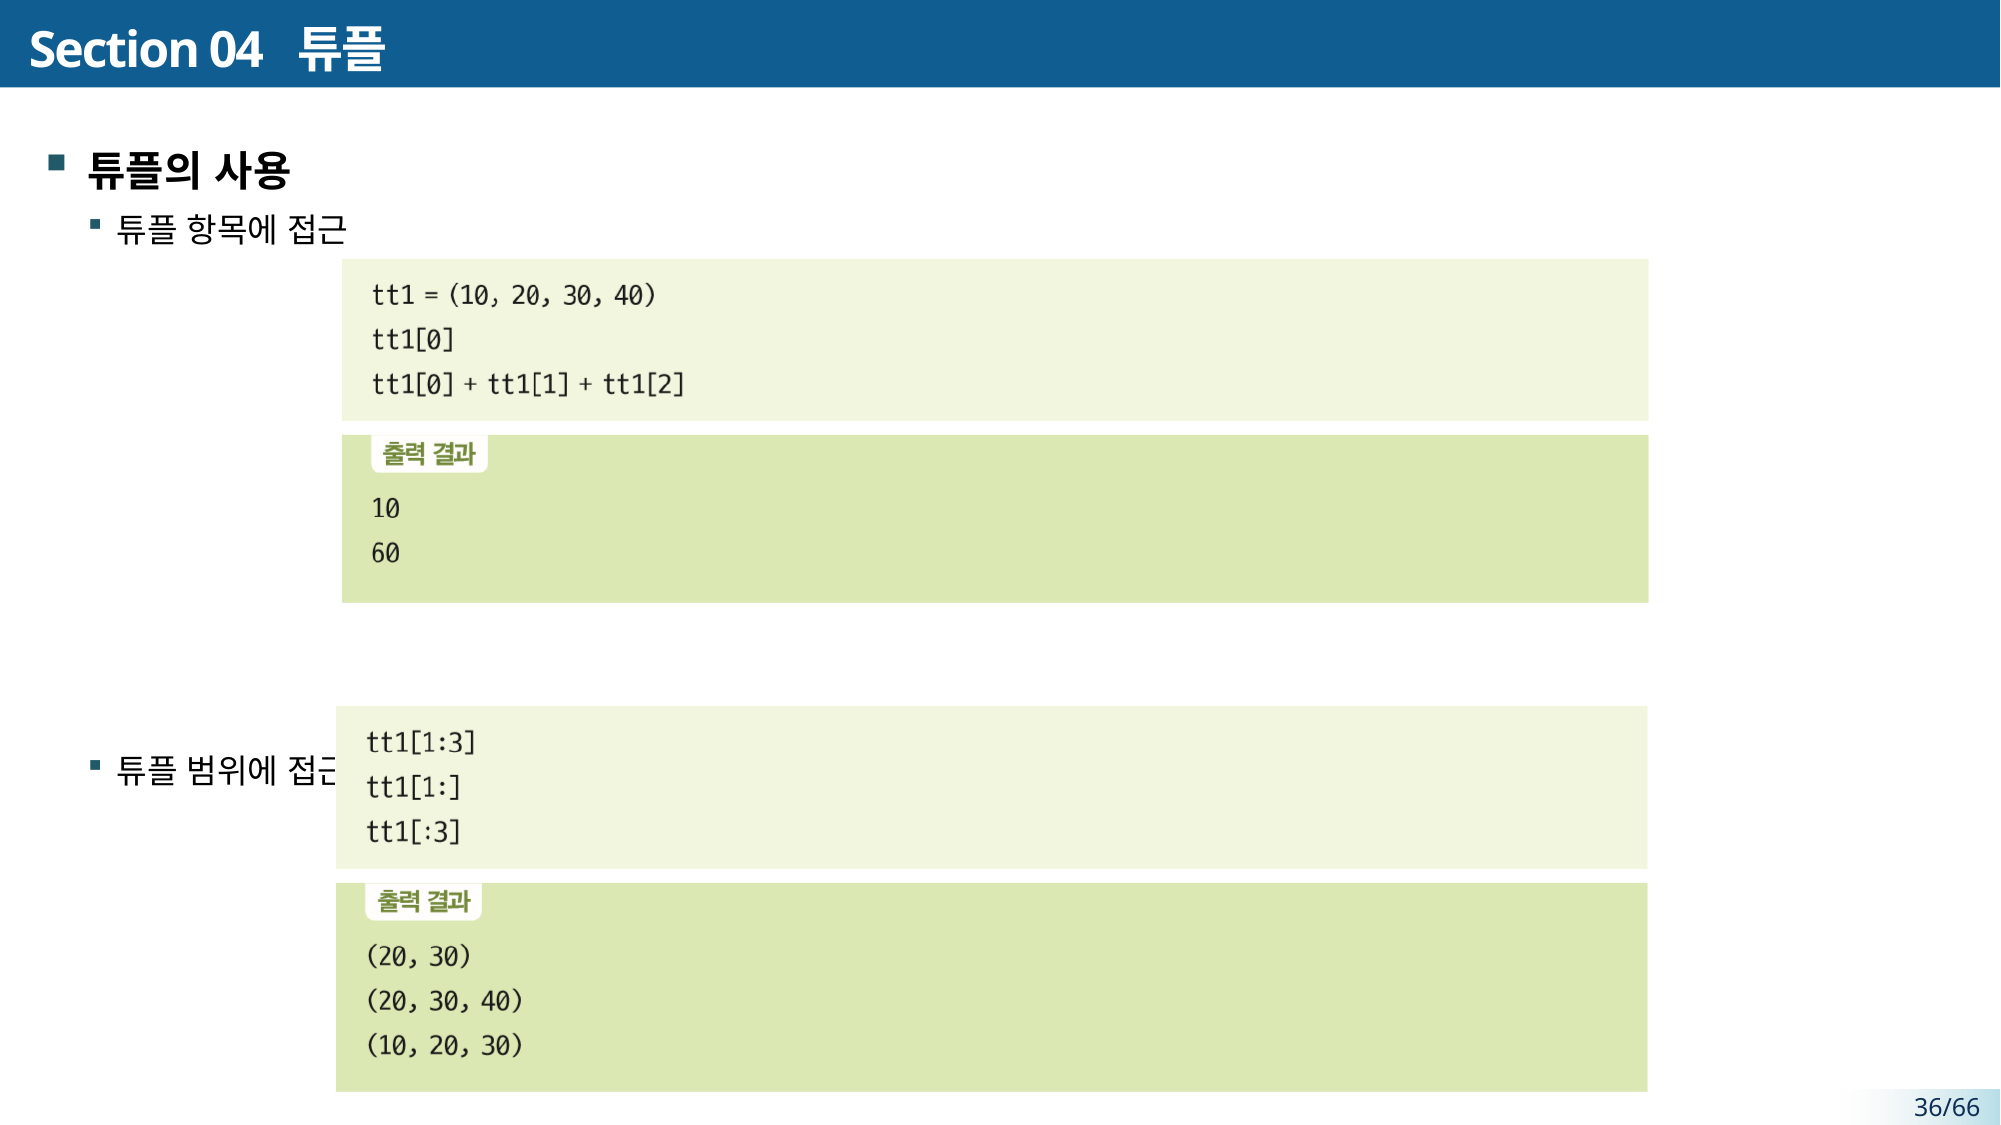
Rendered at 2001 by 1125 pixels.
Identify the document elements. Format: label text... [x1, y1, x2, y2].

picture [335, 703, 1650, 1095]
list 튜플의 사용 튜플 항목에 접근 튜플 범위에 접근 [13, 126, 1975, 1057]
title Section 04 튜플 [13, 8, 1717, 87]
picture [335, 252, 1651, 605]
